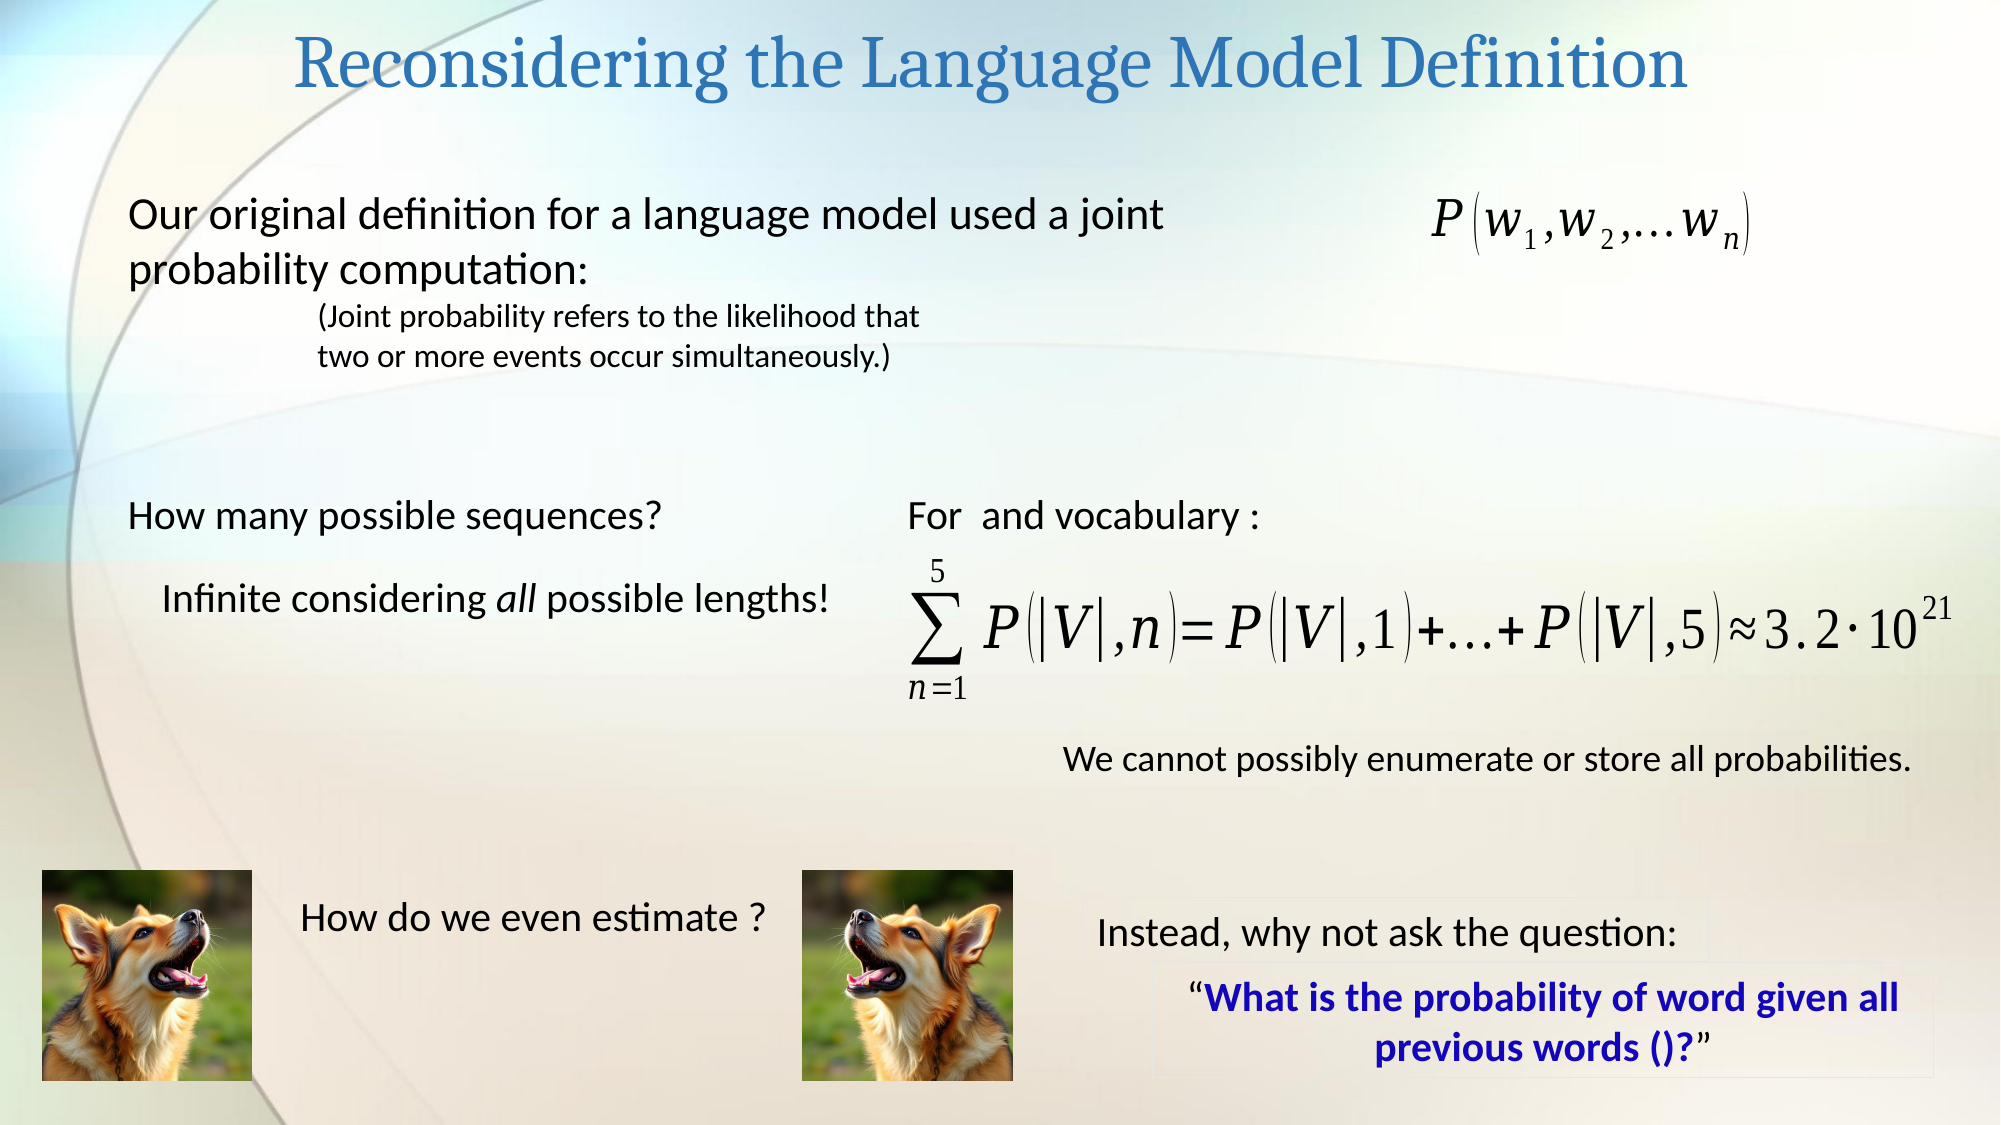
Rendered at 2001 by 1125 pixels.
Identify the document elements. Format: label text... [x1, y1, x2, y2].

picture [0, 0, 2001, 1125]
text_box We cannot possibly enumerate or store all probabilities. [1048, 727, 1953, 787]
text_box Reconsidering the Language Model Definition [77, 11, 1907, 105]
text_box (Joint probability refers to the likelihood that two or more events occur simultaneously.) [302, 286, 955, 382]
text_box How many possible sequences? [113, 480, 711, 545]
text_box Our original definition for a language model used a joint probability computation: [113, 176, 1331, 302]
text_box Infinite considering all possible lengths! [146, 563, 854, 628]
text_box Instead, why not ask the question: [1082, 897, 1709, 962]
